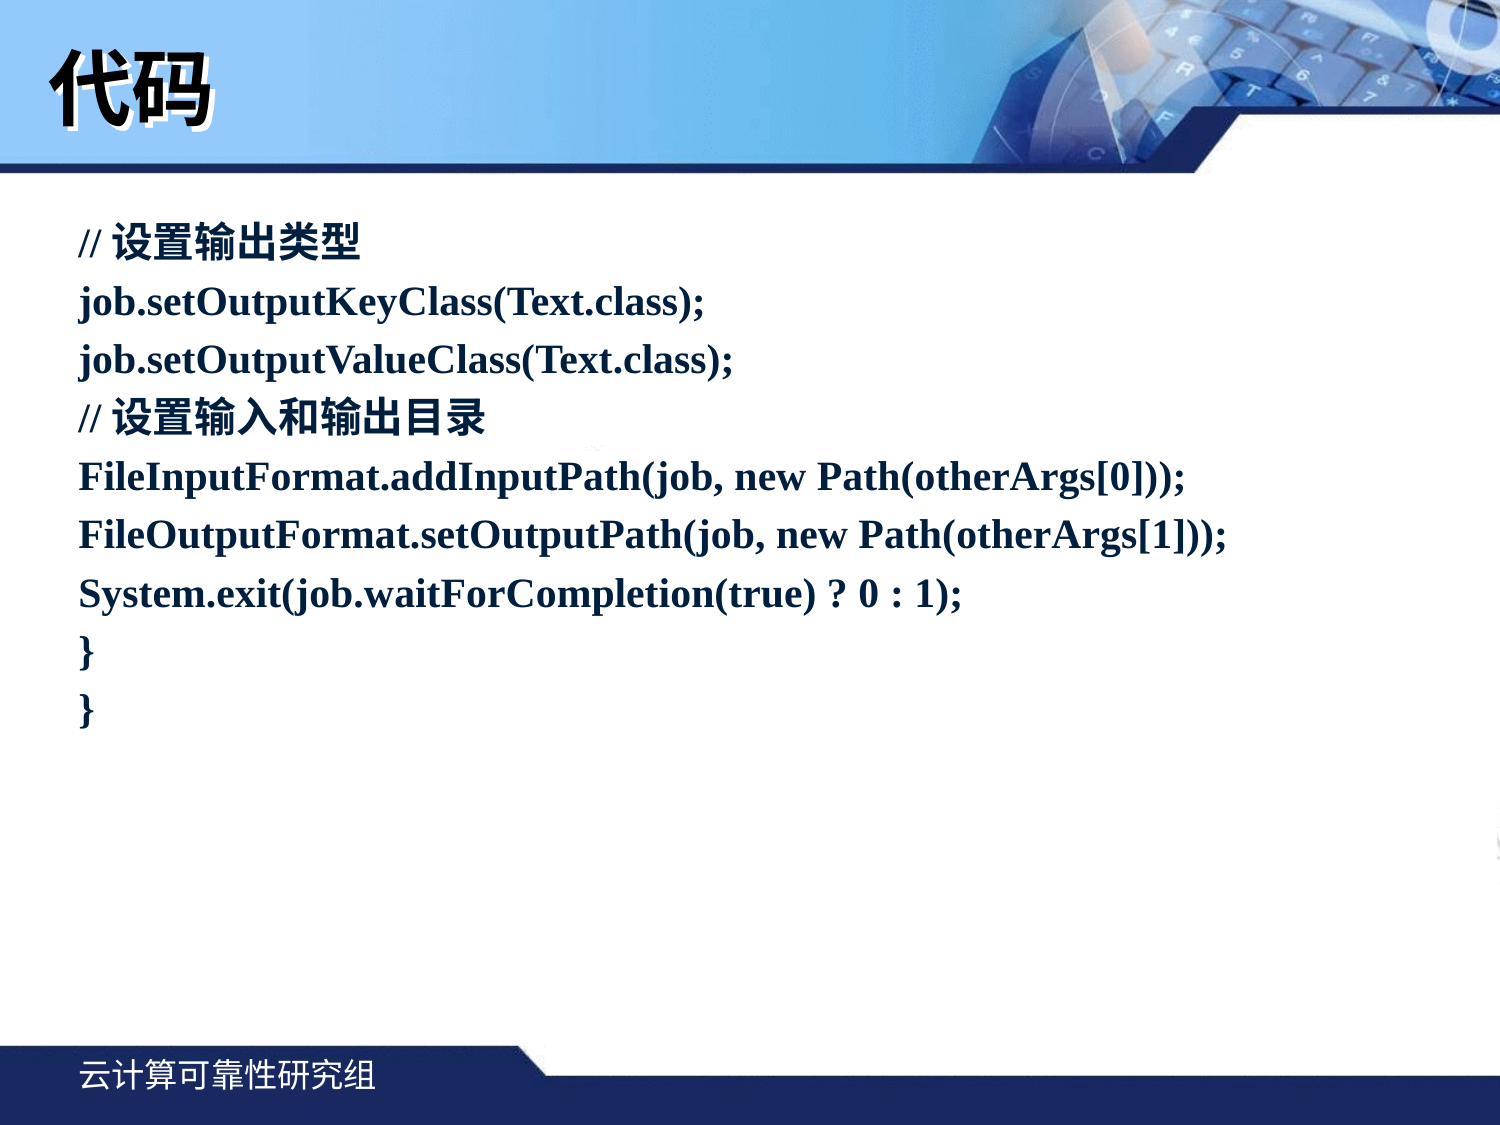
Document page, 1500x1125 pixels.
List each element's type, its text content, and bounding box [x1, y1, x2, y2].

picture [0, 0, 1500, 1125]
title 代码 [33, 23, 1408, 150]
footer 云计算可靠性研究组 [63, 1046, 1172, 1122]
list //设置输出类型 job.setOutputKeyClass(Text.class); job.setOutputValueClass(Text.class); //设置输入和输出目录 FileInputFormat.addInputPath(job, new Path(otherArgs[0])); FileOutputFormat.setOutputPath(job, new Path(otherArgs[1])); System.exit(job.waitForCompletion(true) ? 0 : 1); } } [63, 207, 1430, 1036]
